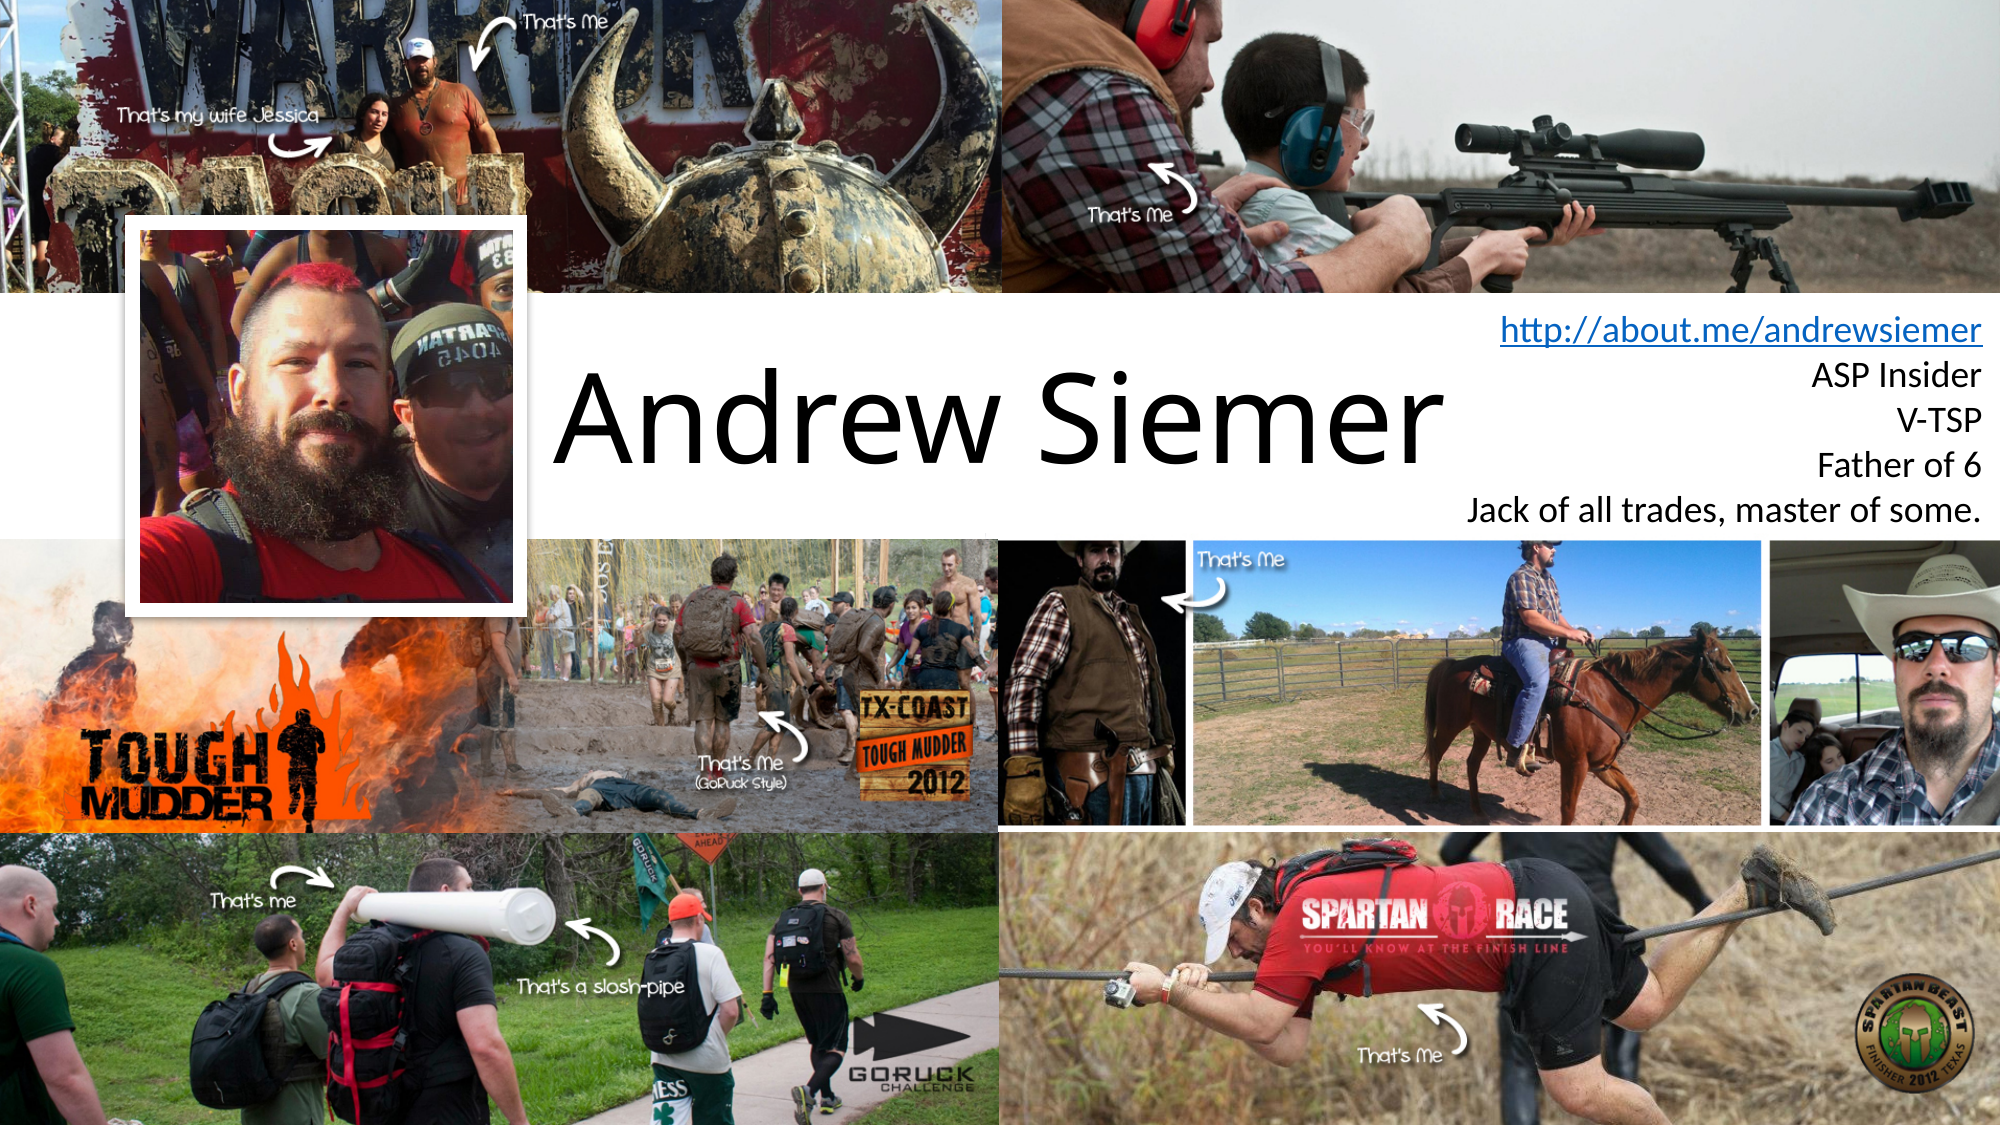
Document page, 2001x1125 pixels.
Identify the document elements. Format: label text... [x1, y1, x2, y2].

text_box http://about.me/andrewsiemer ASP Insider V-TSP Father of 6 Jack of all trades, master of some. [1451, 297, 1998, 533]
title Andrew Siemer [533, 315, 1451, 499]
picture [0, 0, 2000, 1125]
